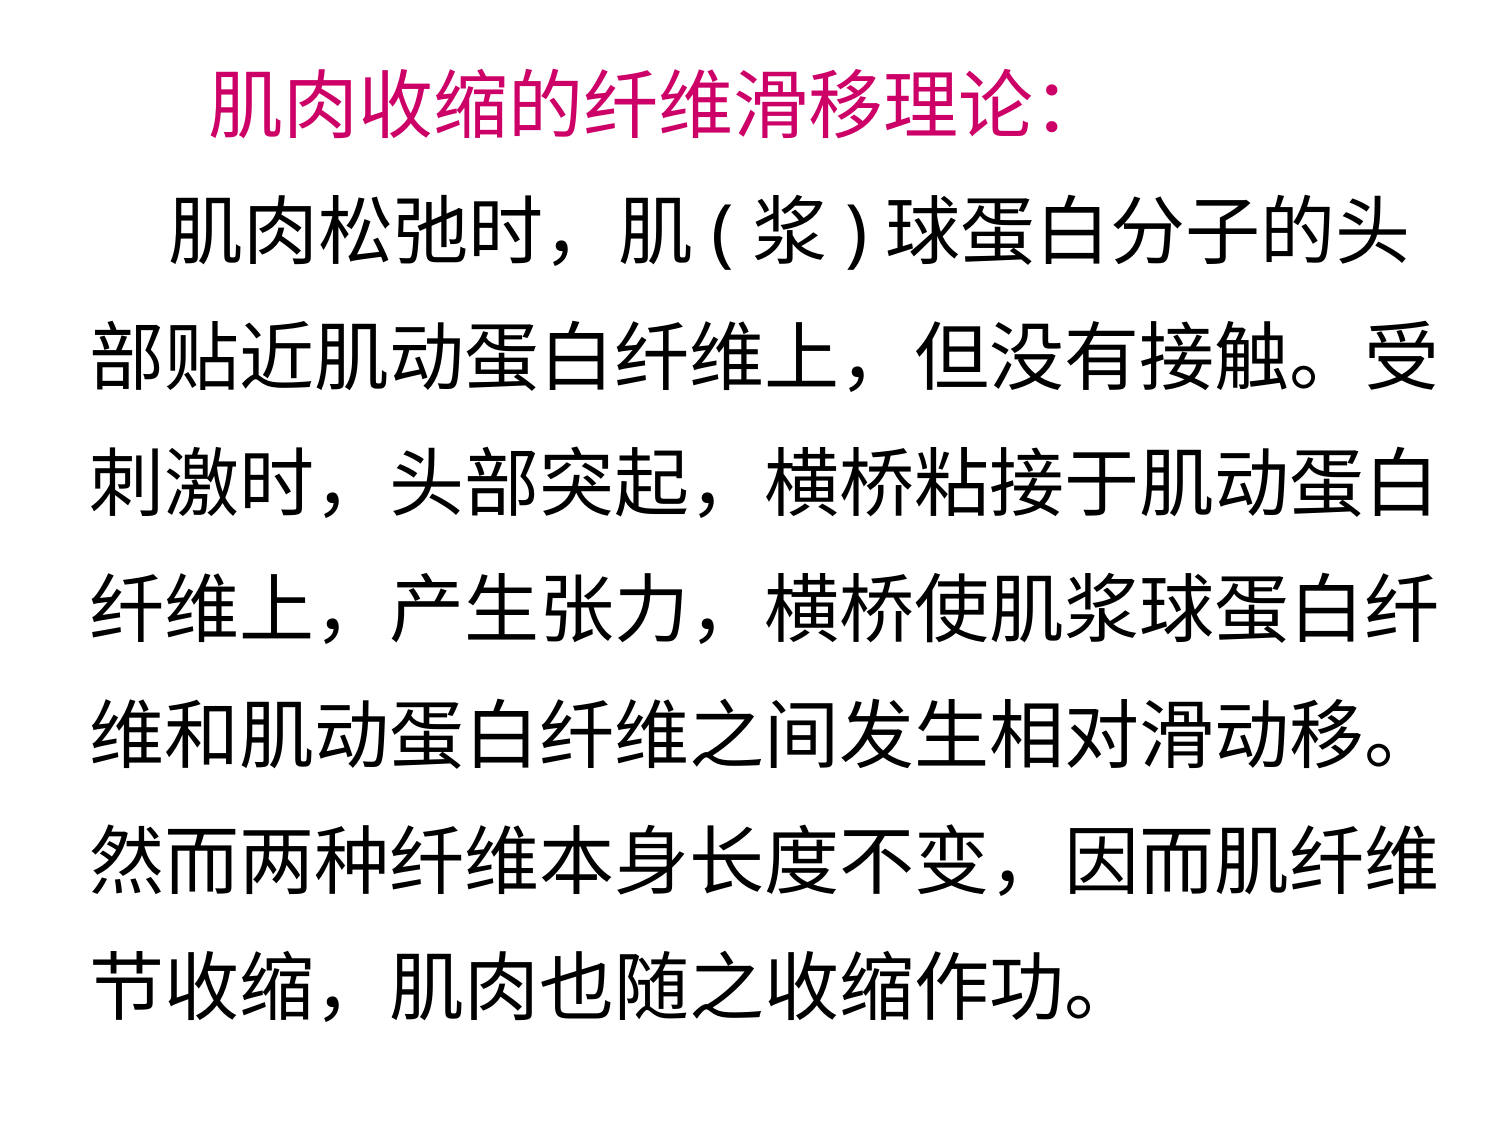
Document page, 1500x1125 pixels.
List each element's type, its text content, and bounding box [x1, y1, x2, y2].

text_box 肌肉收缩的纤维滑移理论： 肌肉松弛时，肌(浆)球蛋白分子的头部贴近肌动蛋白纤维上，但没有接触。受刺激时，头部突起，横桥粘接于肌动蛋白纤维上，产生张力，横桥使肌浆球蛋白纤维和肌动蛋白纤维之间发生相对滑动移。然而两种纤维本身长度不变，因而肌纤维节收缩，肌肉也随之收缩作功。 [75, 50, 1463, 1037]
